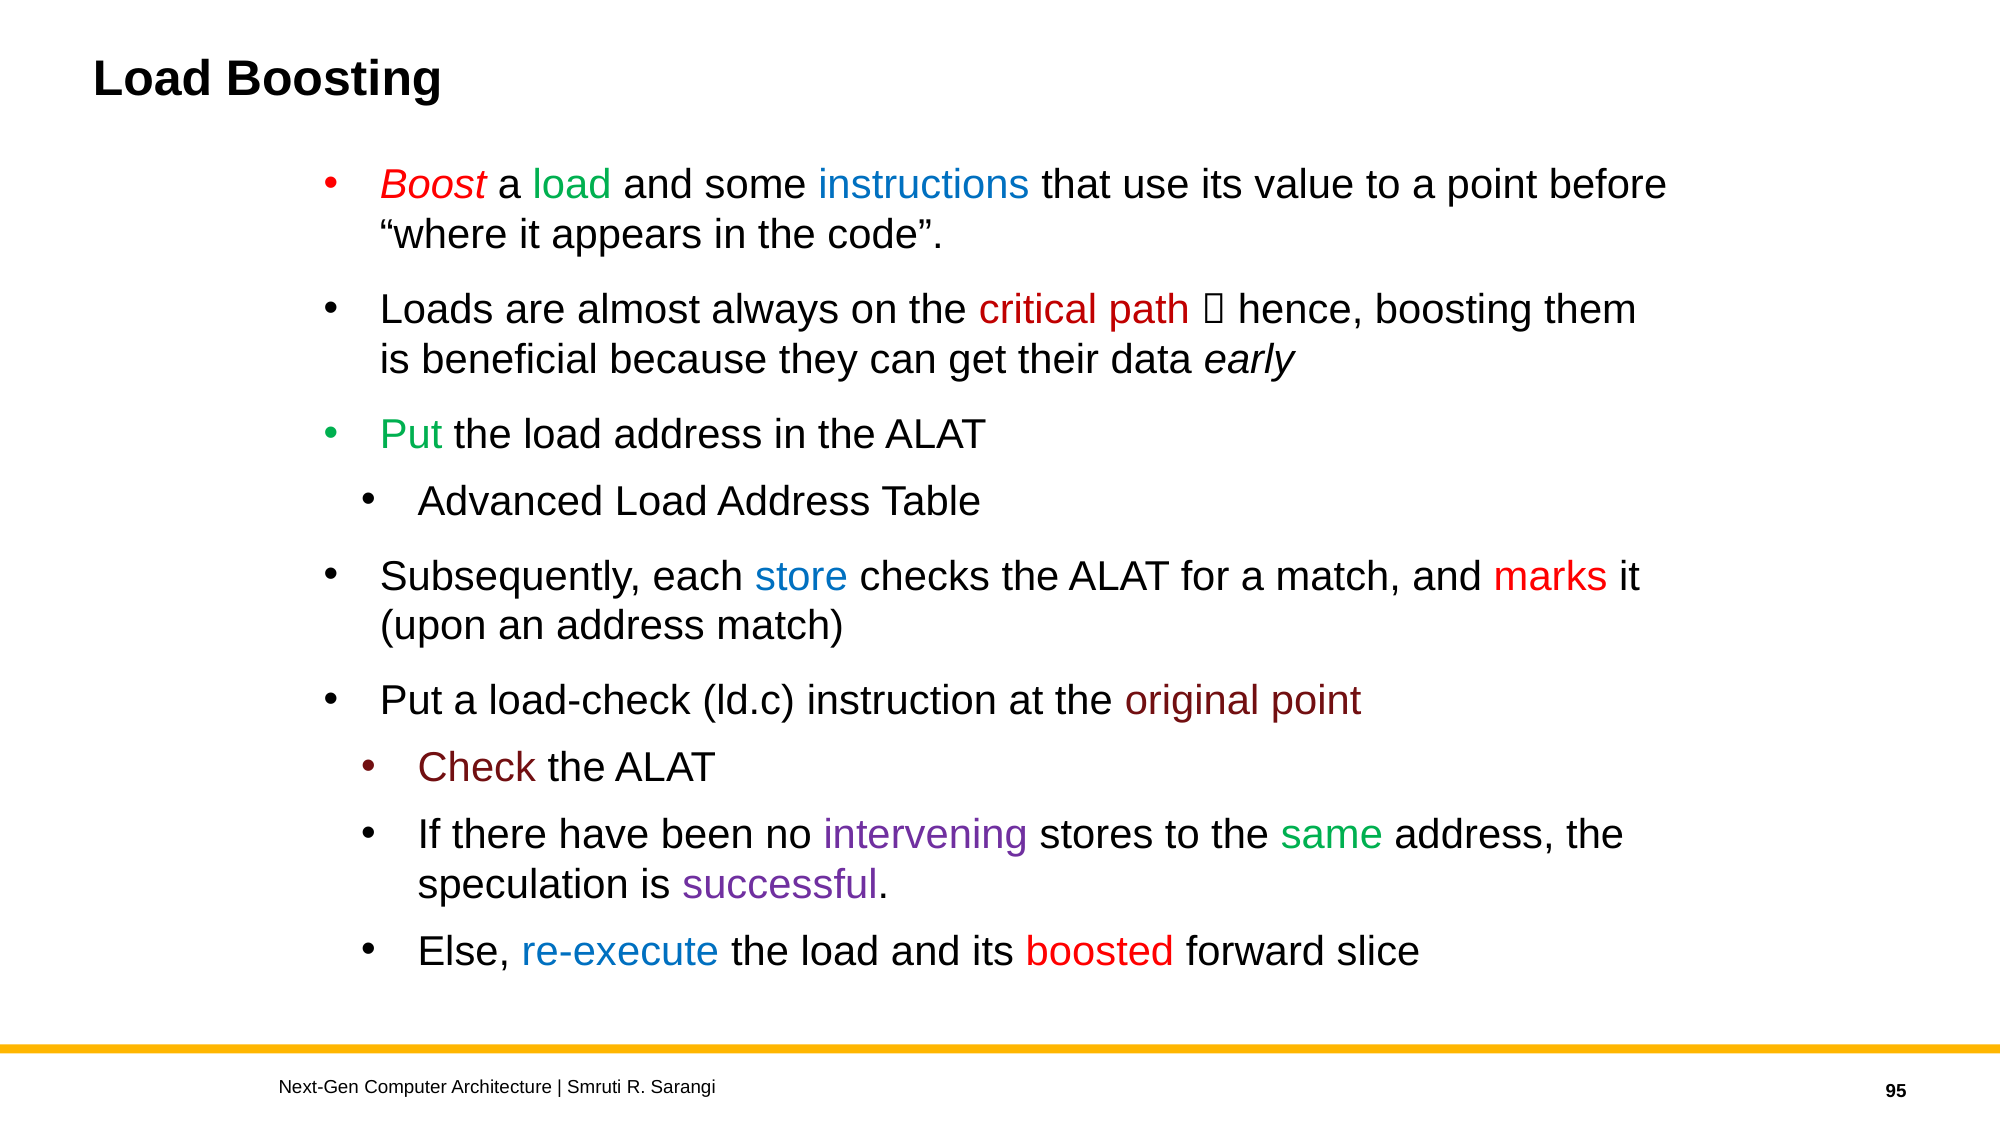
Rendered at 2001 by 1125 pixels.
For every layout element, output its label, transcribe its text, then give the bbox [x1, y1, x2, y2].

footer Next-Gen Computer Architecture | Smruti R. Sarangi [263, 1067, 1464, 1105]
slide_number 95 [1711, 1071, 1922, 1109]
title Load Boosting [78, 45, 1578, 180]
list Boost a load and some instructions that use its value to a point before “where it appears in the code”. Loads are almost always on the critical path  hence, boosting them is beneficial because they can get their data early Put the load address in the ALAT Advanced Load Address Table Subsequently, each store checks the ALAT for a match, and marks it (upon an address match) Put a load-check (ld.c) instruction at the original point Check the ALAT If there have been no intervening stores to the same address, the speculation is successful. Else, re-execute the load and its boosted forward slice [308, 149, 1692, 1005]
